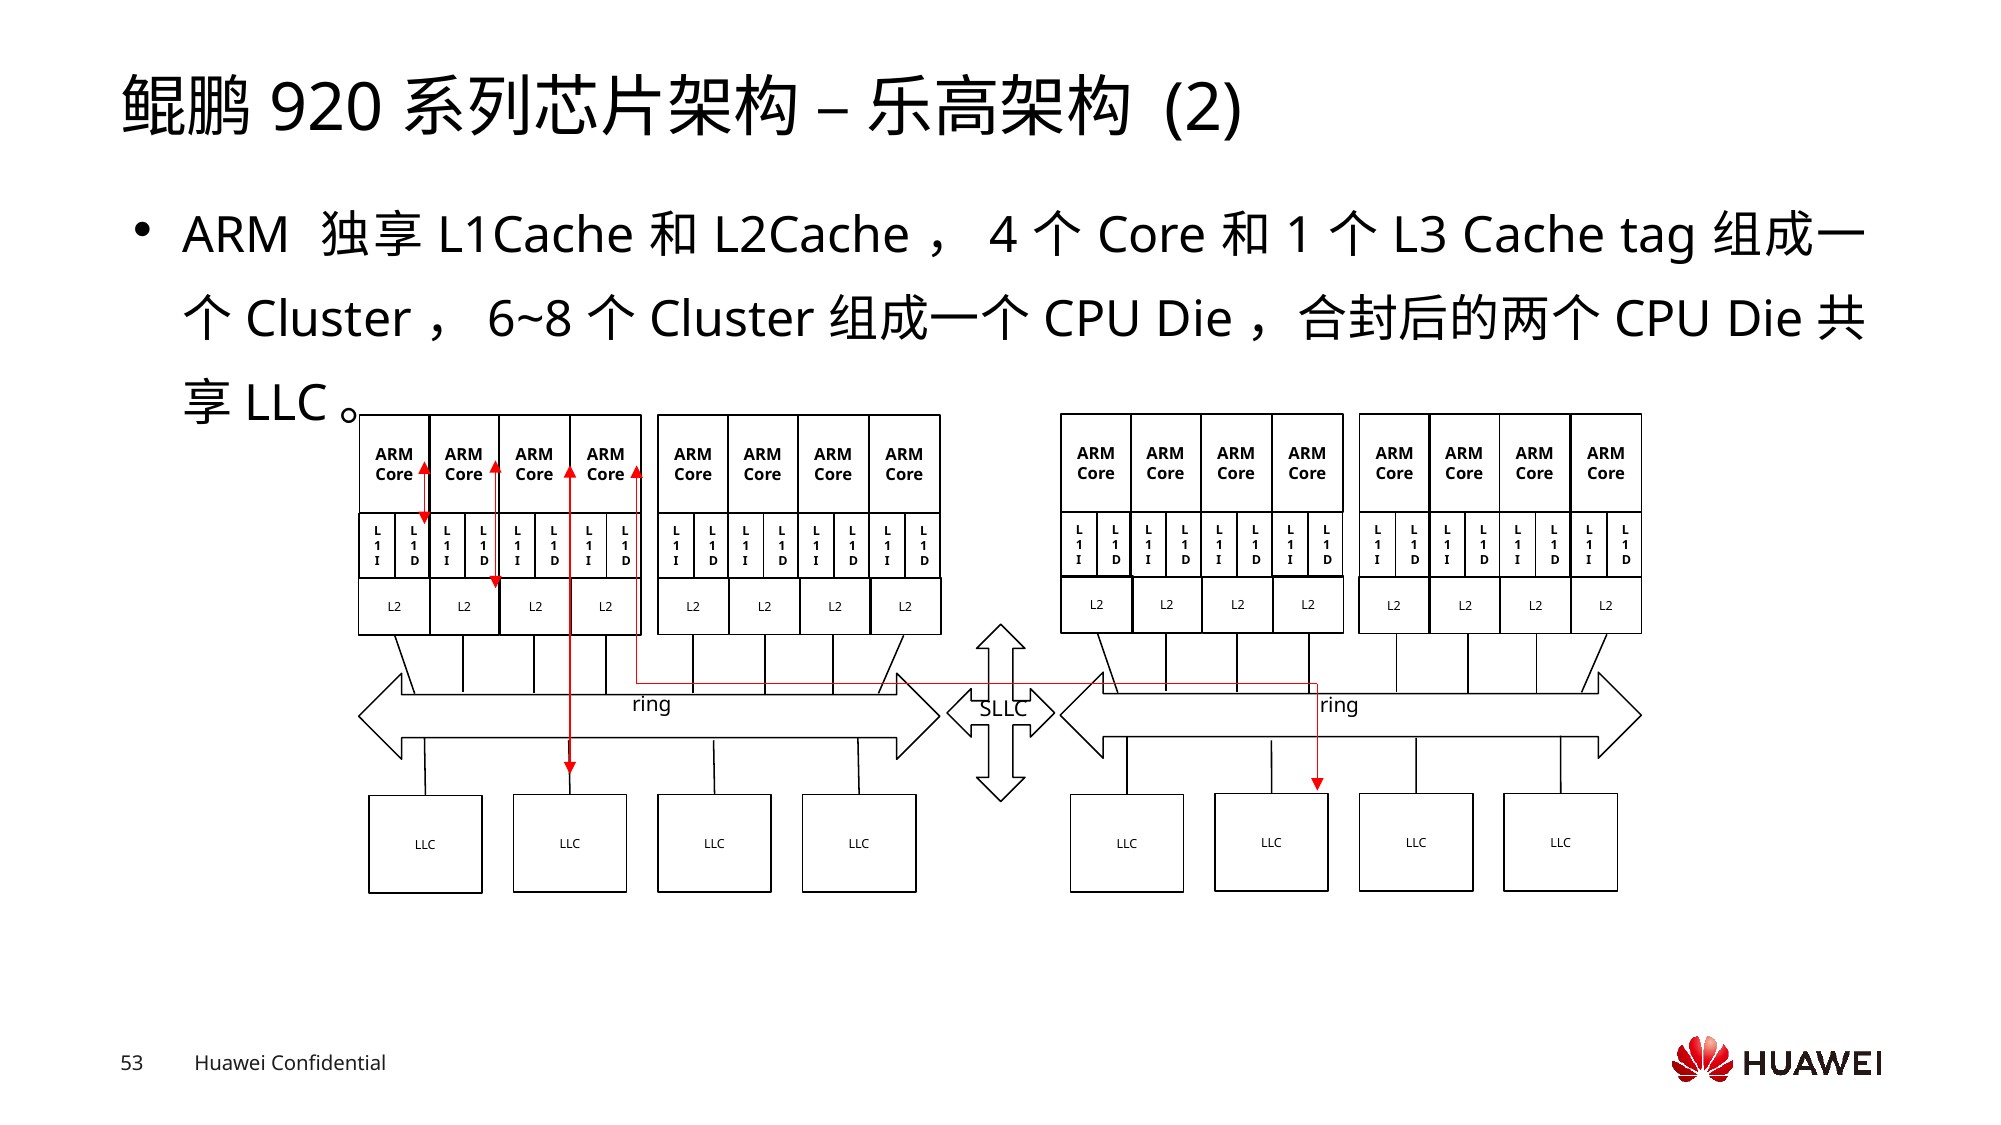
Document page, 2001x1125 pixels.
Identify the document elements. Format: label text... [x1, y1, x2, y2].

list ARM 独享L1Cache和L2Cache，4个Core和1个L3 Cache tag组成一个Cluster，6~8个Cluster组成一个CPU Die，合封后的两个CPU Die共享LLC。 [119, 171, 1881, 973]
title 鲲鹏920系列芯片架构 – 乐高架构 (2) [120, 73, 1880, 154]
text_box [358, 414, 1642, 894]
picture [1672, 1036, 1881, 1082]
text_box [636, 465, 1318, 791]
